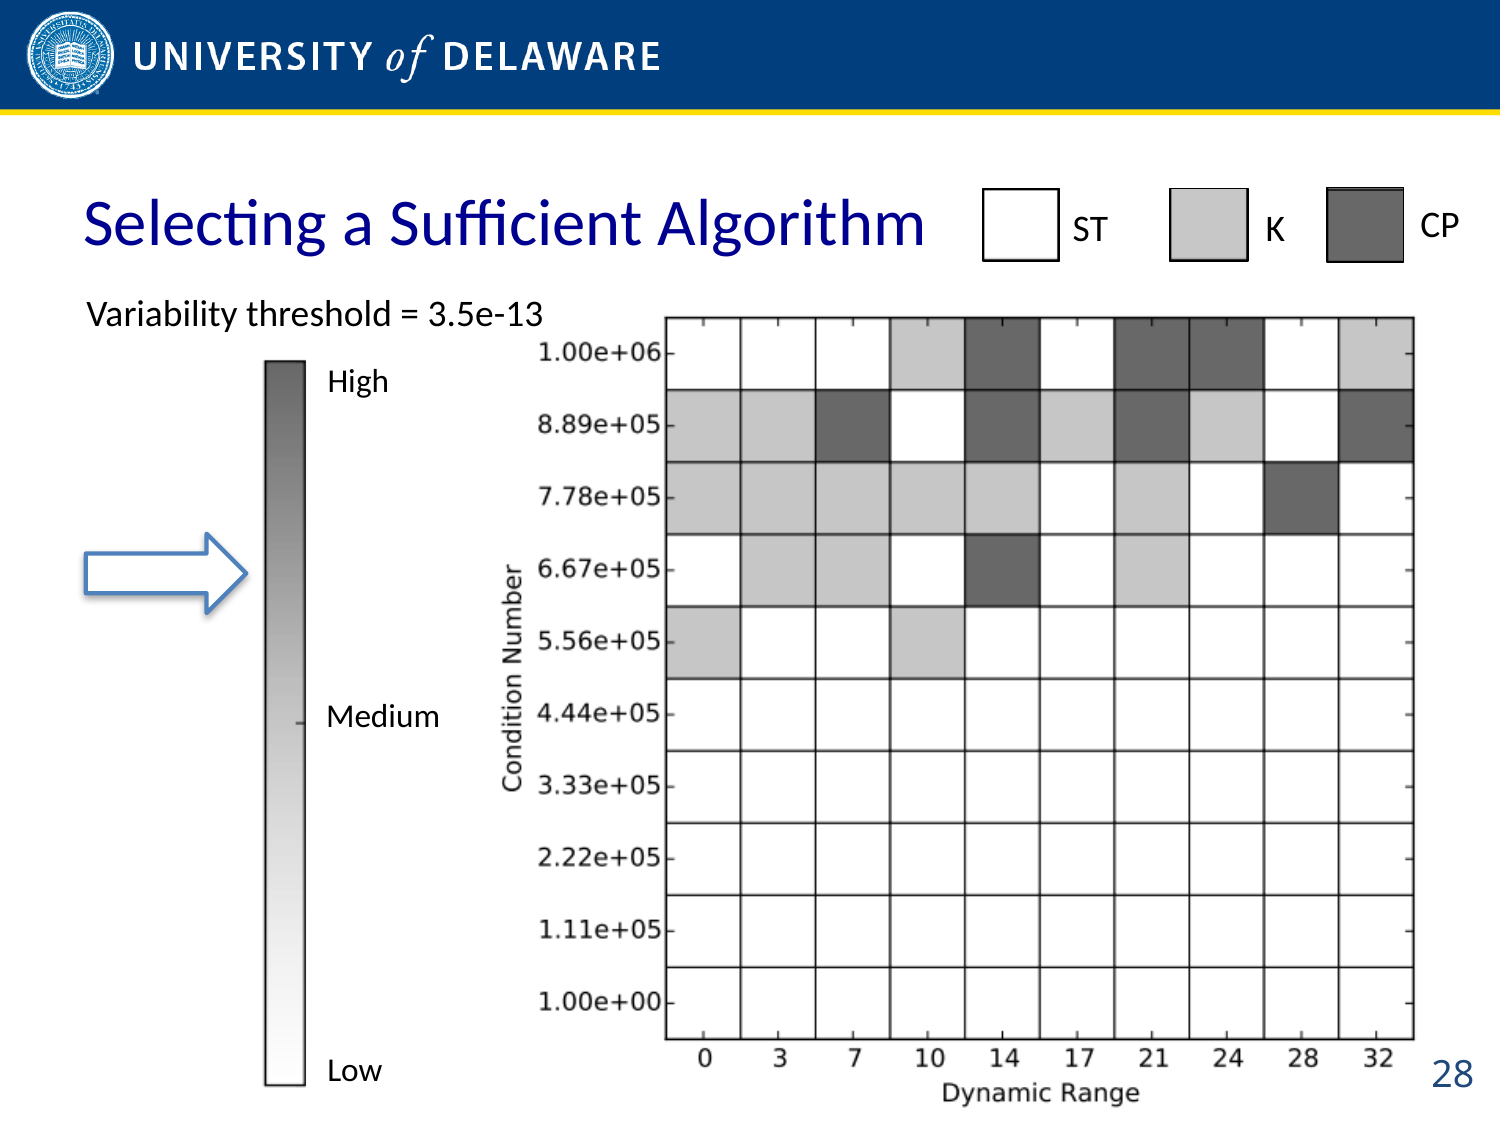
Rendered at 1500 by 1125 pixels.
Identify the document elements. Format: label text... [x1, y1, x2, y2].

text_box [983, 189, 1117, 261]
text_box Low [327, 1047, 383, 1088]
picture [0, 0, 1500, 1125]
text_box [1327, 188, 1471, 262]
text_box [1170, 189, 1295, 261]
text_box Variability threshold = 3.5e-13 [78, 281, 561, 342]
text_box High [327, 359, 390, 400]
text_box [85, 553, 179, 594]
text_box Medium [325, 694, 441, 735]
text_box 28 [1434, 1042, 1482, 1103]
title Selecting a Sufficient Algorithm [74, 136, 951, 301]
